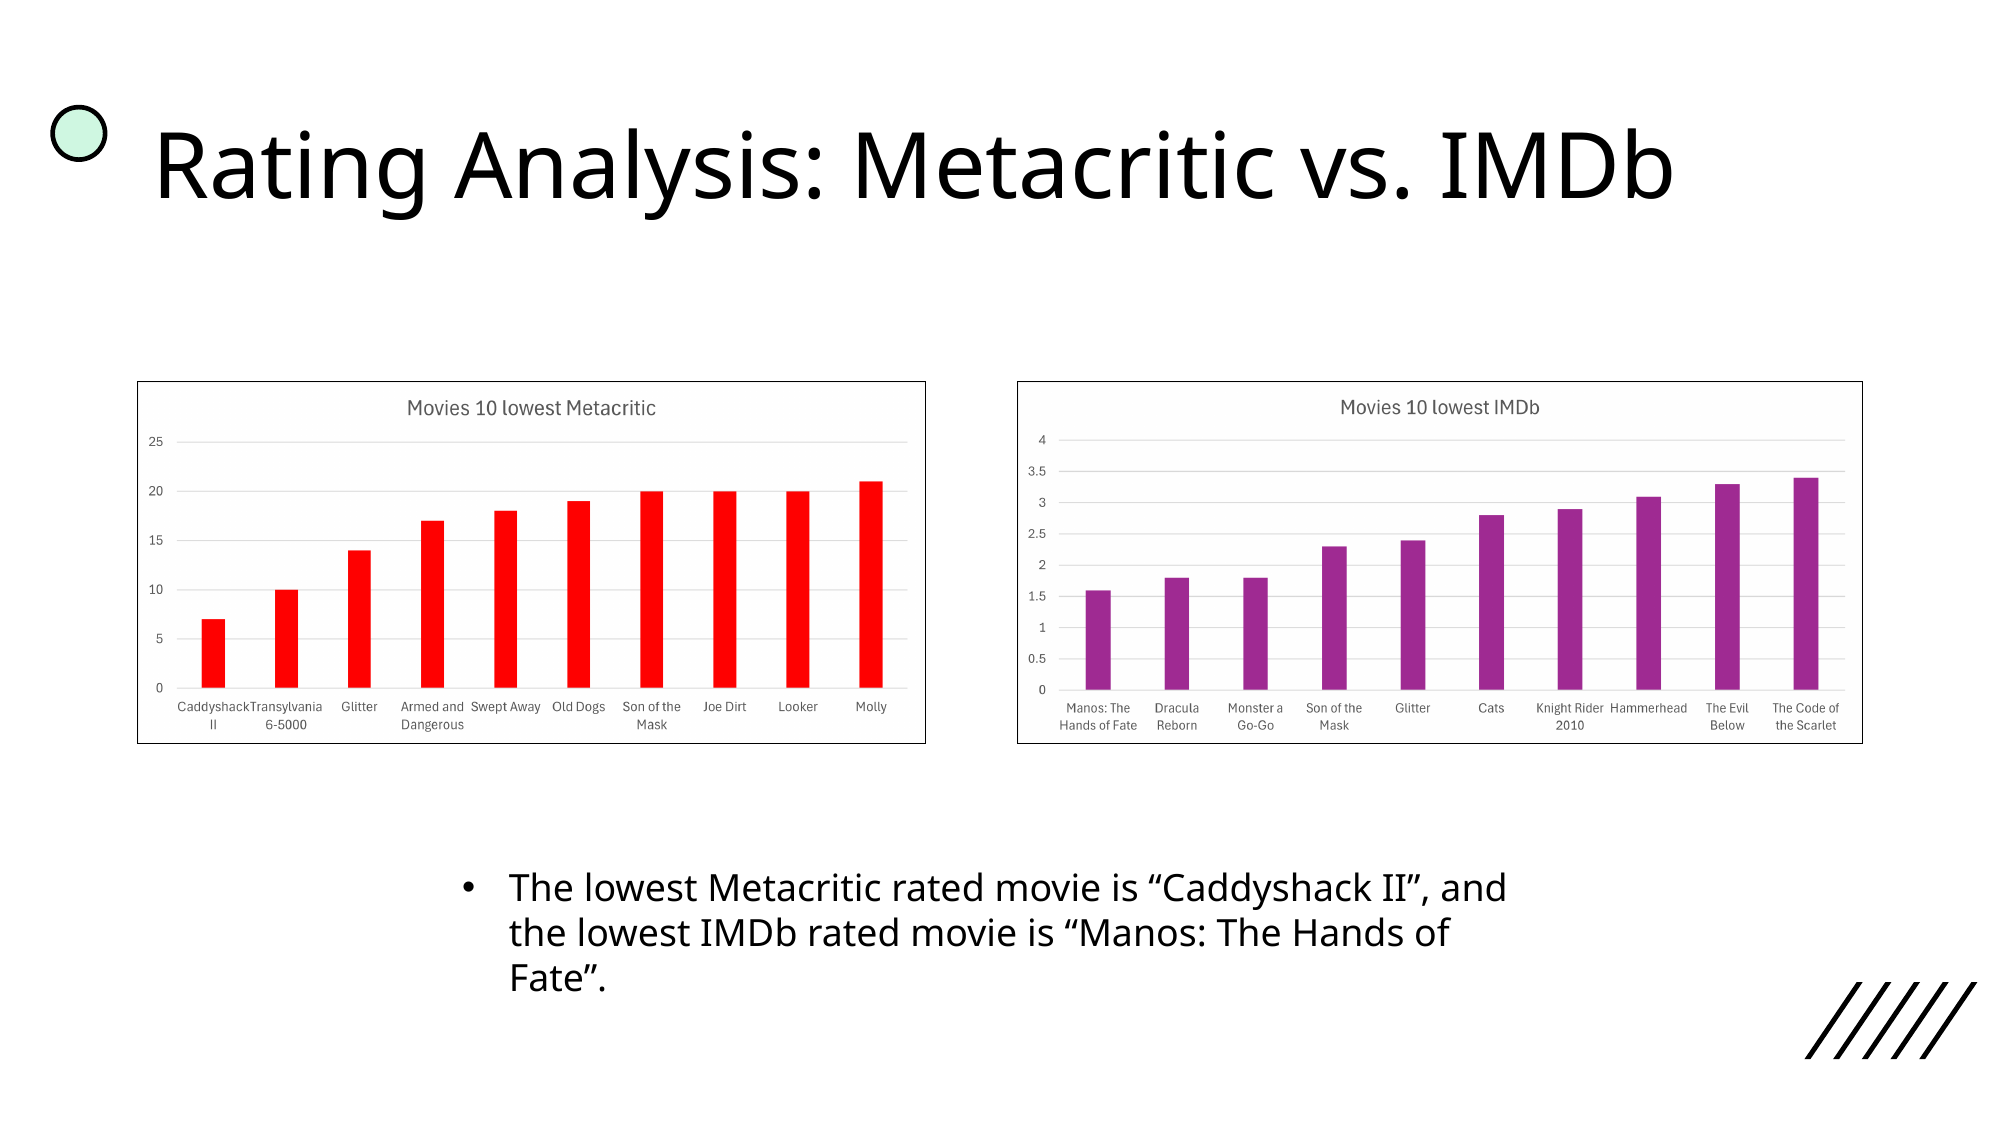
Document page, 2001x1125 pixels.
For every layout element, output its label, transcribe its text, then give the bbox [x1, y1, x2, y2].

picture [1017, 381, 1863, 744]
text_box The lowest Metacritic rated movie is “Caddyshack II”, and the lowest IMDb rated movie is “Manos: The Hands of Fate”. [447, 856, 1553, 1007]
title Rating Analysis: Metacritic vs. IMDb [137, 59, 1863, 278]
picture [137, 381, 926, 744]
